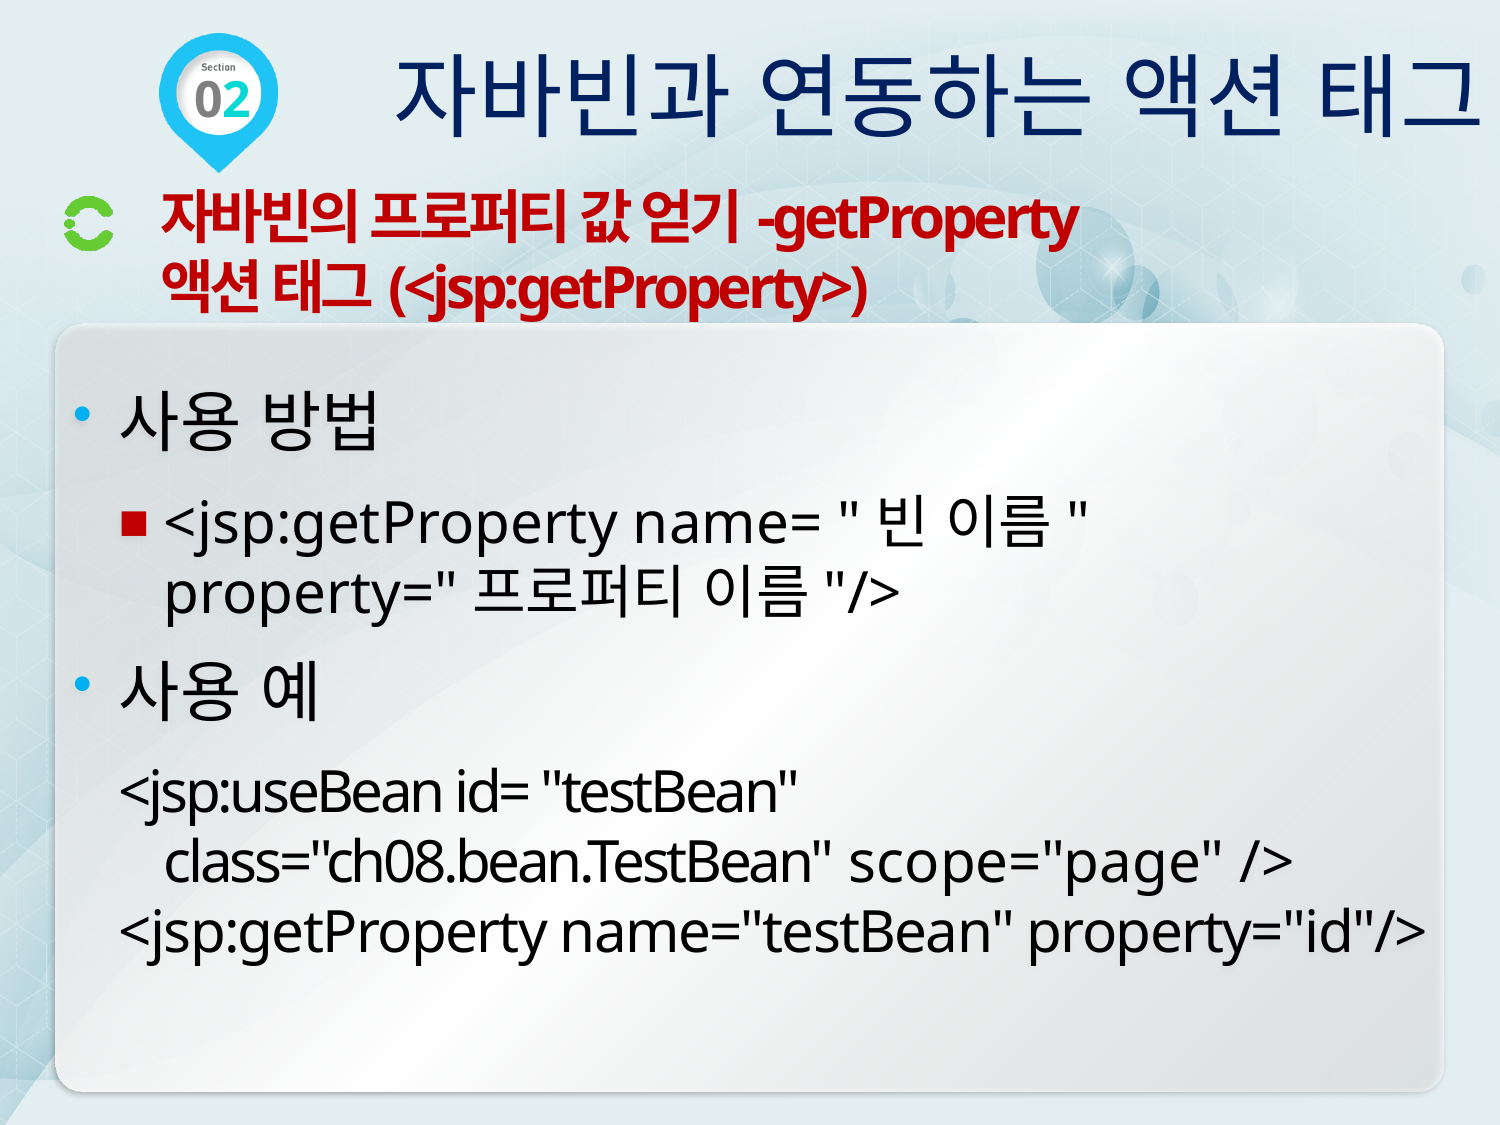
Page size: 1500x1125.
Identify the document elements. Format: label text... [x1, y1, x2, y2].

title 자바빈과 연동하는 액션 태그 [0, 0, 1500, 188]
text_box 자바빈의 프로퍼티 값 얻기-getProperty 액션 태그(<jsp:getProperty>) [146, 172, 1096, 328]
text_box 사용 방법 <jsp:getProperty name= "빈 이름" property="프로퍼티 이름"/> 사용 예 <jsp:useBean id= "testBean" class="ch08.bean.TestBean" scope="page" /> <jsp:getProperty name="testBean" property="id"/> [53, 321, 1446, 1094]
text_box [159, 33, 278, 173]
picture [64, 195, 113, 251]
